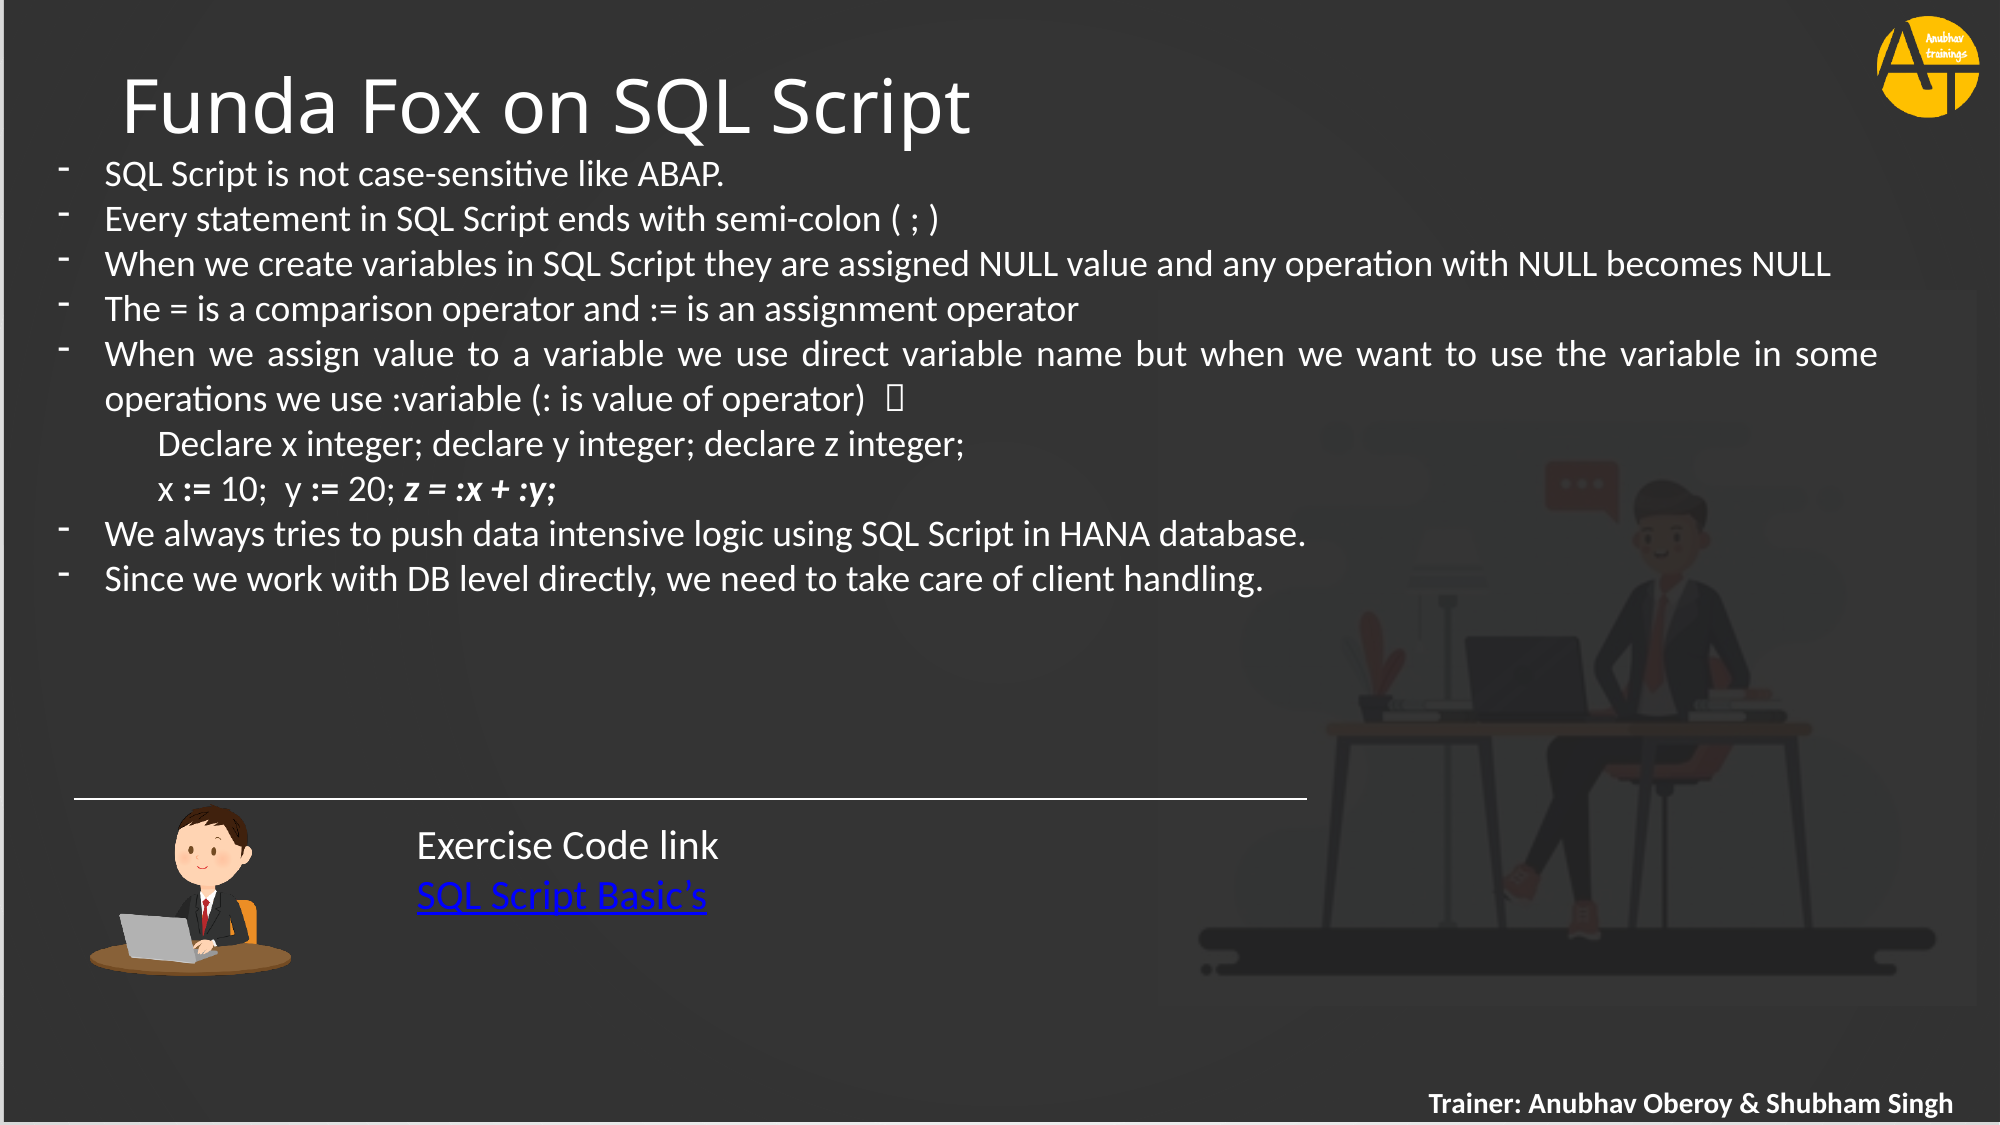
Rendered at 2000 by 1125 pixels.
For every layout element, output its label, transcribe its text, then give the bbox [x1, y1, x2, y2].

footer Trainer: Anubhav Oberoy & Shubham Singh [1389, 1082, 1994, 1121]
text_box Exercise Code link SQL Script Basic’s [401, 810, 735, 925]
picture [90, 803, 292, 977]
text_box SQL Script is not case-sensitive like ABAP. Every statement in SQL Script ends with semi-colon ( ; ) When we create variables in SQL Script they are assigned NULL value and any operation with NULL becomes NULL The = is a comparison operator and := is an assignment operator When we assign value to a variable we use direct variable name but when we want to use the variable in some operations we use :variable (: is value of operator)  Declare x integer; declare y integer; declare z integer; x := 10; y := 20; z = :x + :y; We always tries to push data intensive logic using SQL Script in HANA database. Since we work with DB level directly, we need to take care of client handling. [42, 141, 1896, 652]
picture [1157, 290, 1977, 1006]
title Funda Fox on SQL Script [99, 45, 1900, 162]
text_box [2, 0, 2000, 1124]
picture [1866, 9, 1985, 126]
